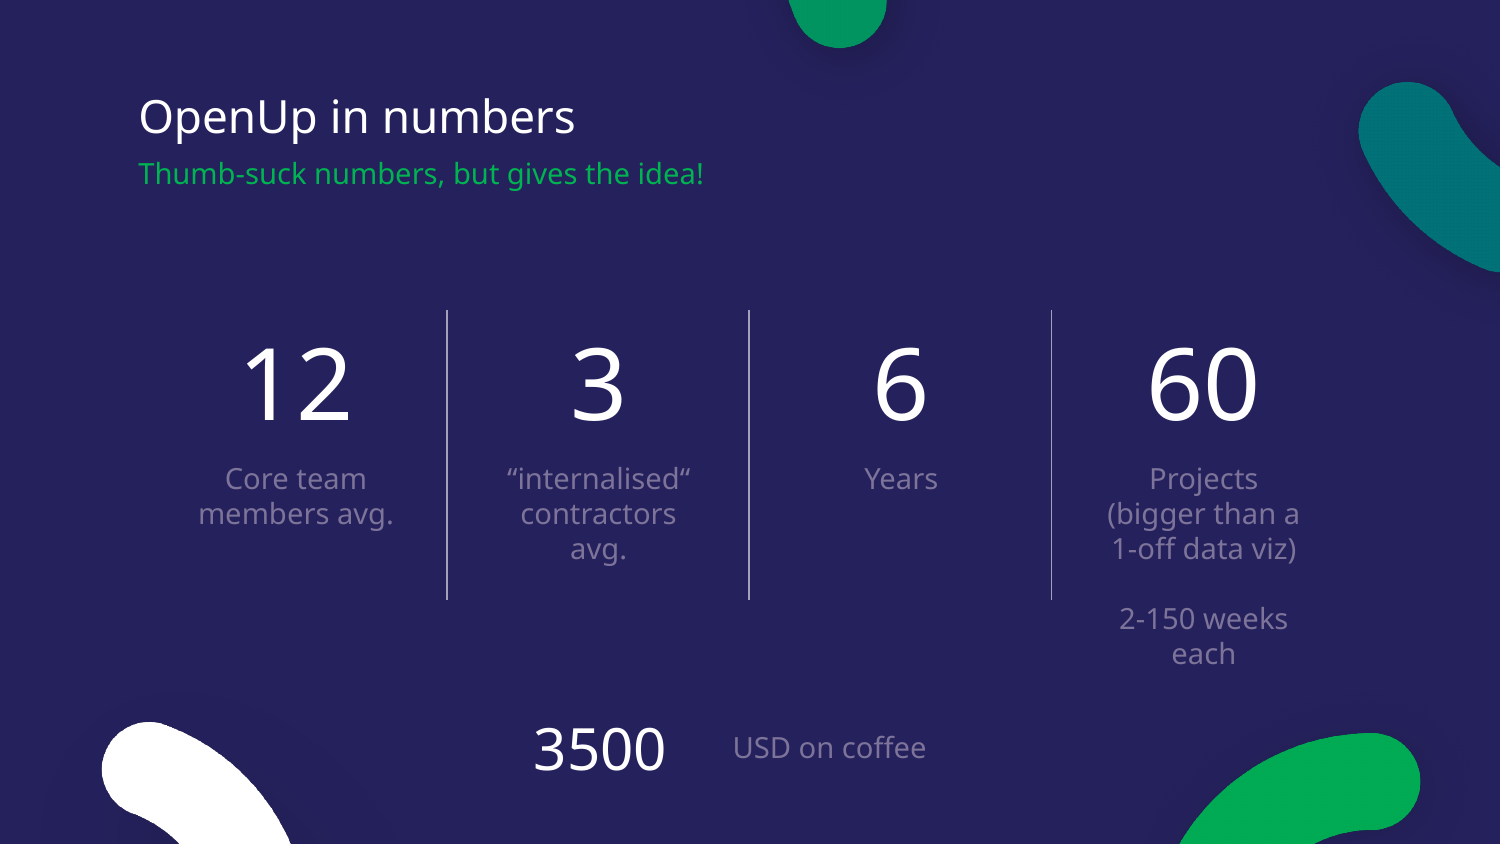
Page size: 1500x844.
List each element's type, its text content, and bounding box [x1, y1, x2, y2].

picture [0, 564, 571, 844]
picture [1085, 666, 1500, 844]
text_box Core team members avg. [175, 445, 417, 594]
text_box Thumb-suck numbers, but gives the idea! [123, 158, 1286, 205]
picture [1291, 14, 1500, 355]
text_box Projects (bigger than a 1-off data viz) 2-150 weeks each [1083, 445, 1325, 666]
text_box OpenUp in numbers [123, 76, 1286, 158]
text_box “internalised“ contractors avg. [478, 445, 719, 594]
picture [712, 0, 966, 127]
text_box 12 [175, 316, 417, 445]
text_box 60 [1083, 316, 1325, 445]
text_box 3 [478, 316, 719, 445]
text_box 6 [781, 316, 1022, 445]
text_box 3500 [481, 681, 721, 812]
text_box Years [781, 445, 1022, 594]
text_box USD on coffee [703, 714, 957, 779]
